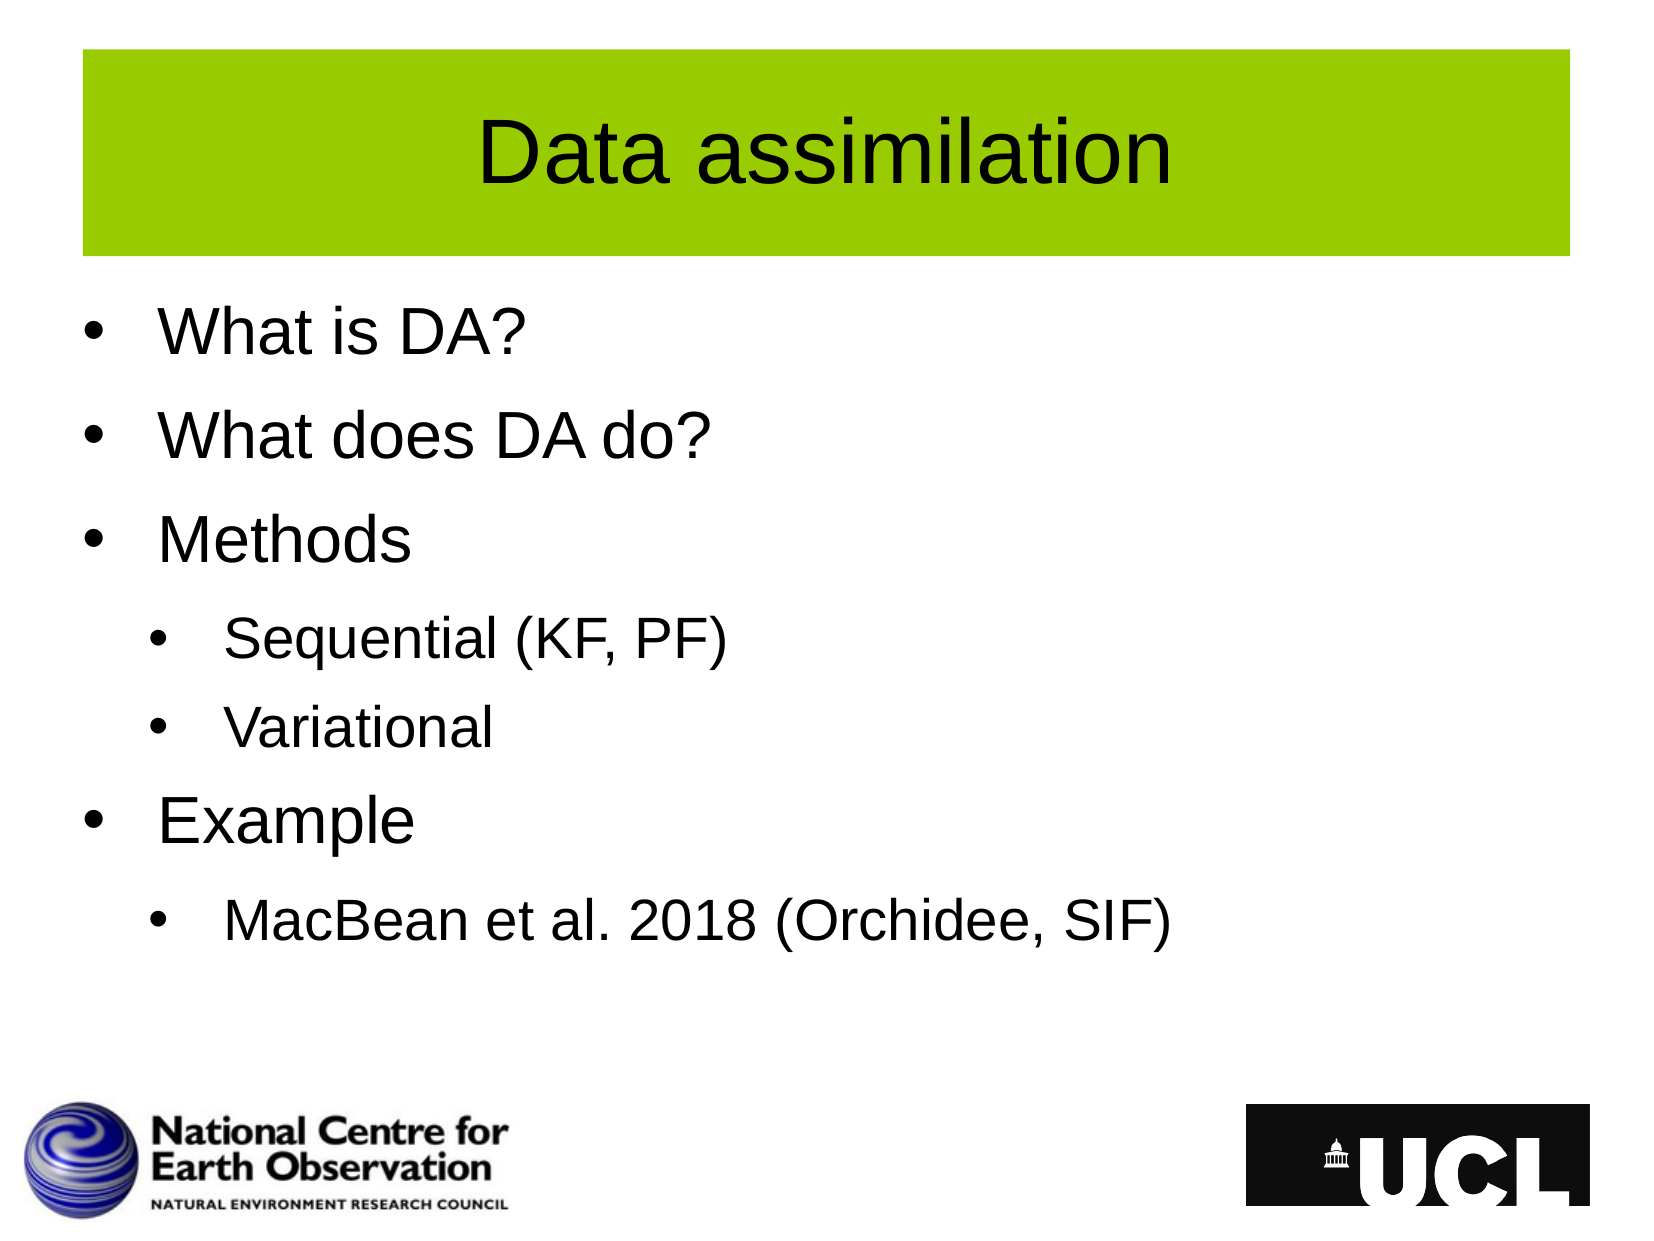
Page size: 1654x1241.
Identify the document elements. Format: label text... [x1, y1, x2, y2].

list What is DA? What does DA do? Methods Sequential (KF, PF) Variational Example MacBean et al. 2018 (Orchidee, SIF) [82, 289, 1571, 1109]
title Data assimilation [82, 49, 1571, 257]
picture [1246, 1104, 1590, 1206]
picture [23, 1097, 513, 1223]
